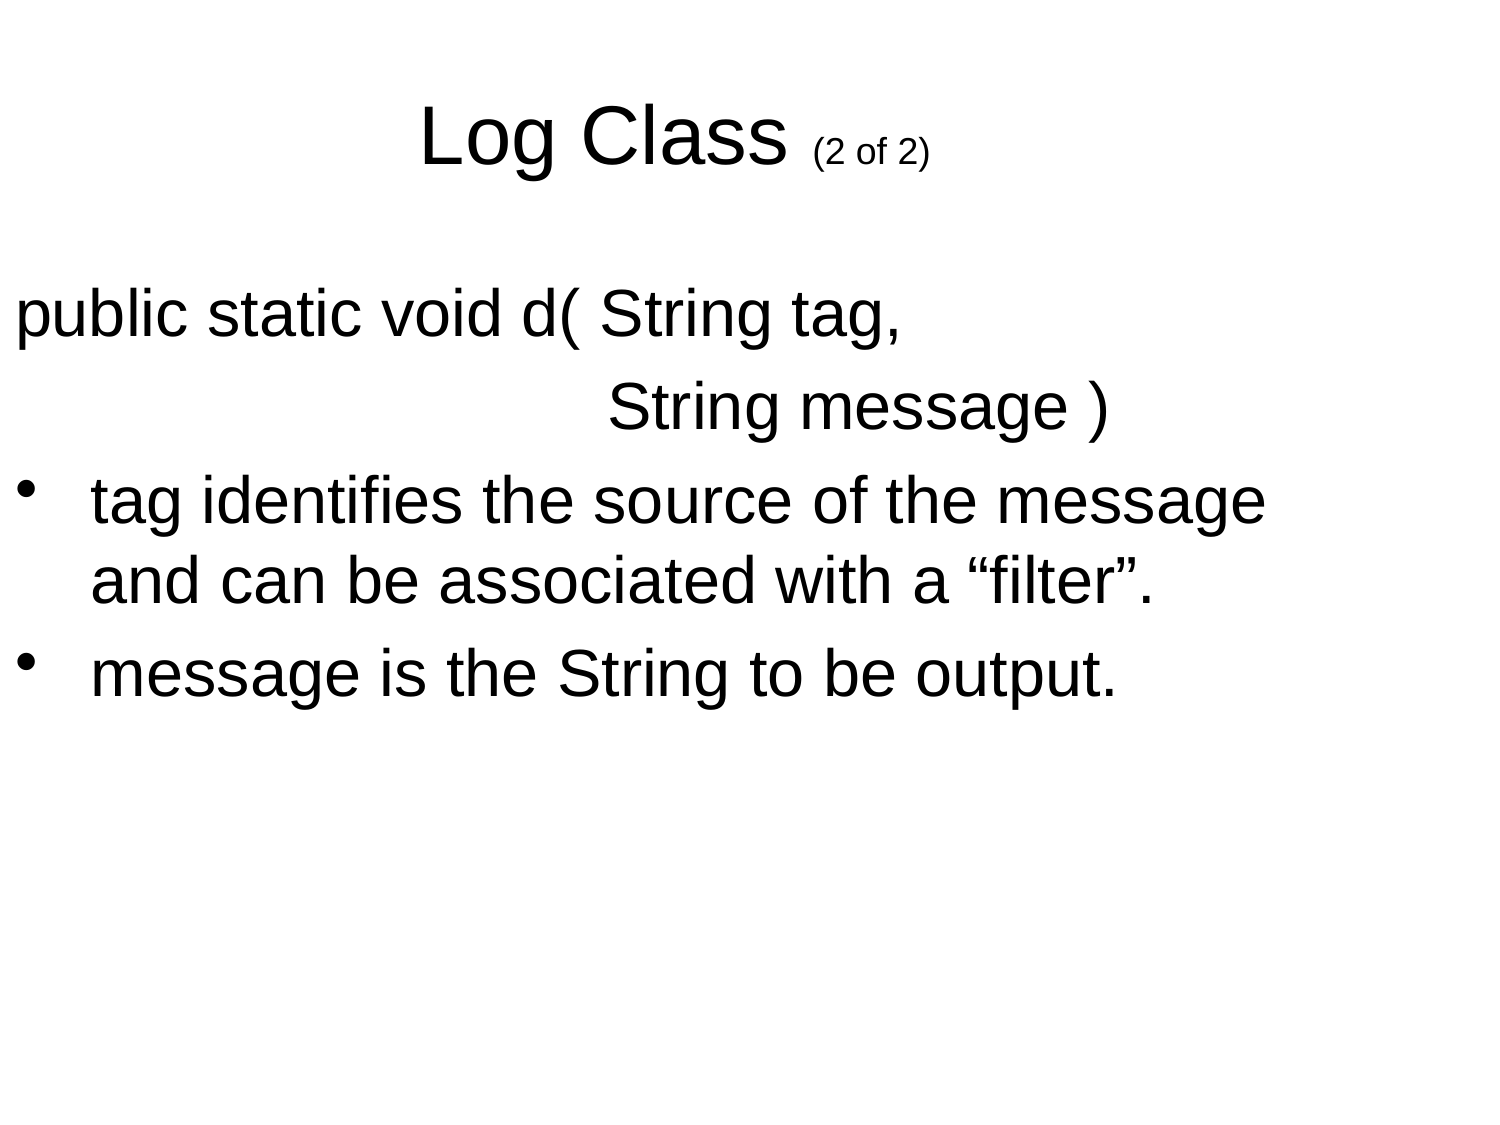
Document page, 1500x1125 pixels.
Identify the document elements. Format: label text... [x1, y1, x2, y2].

list public static void d( String tag, String message ) tag identifies the source of the message and can be associated with a “filter”. message is the String to be output. [0, 262, 1350, 938]
title Log Class (2 of 2) [0, 37, 1350, 225]
